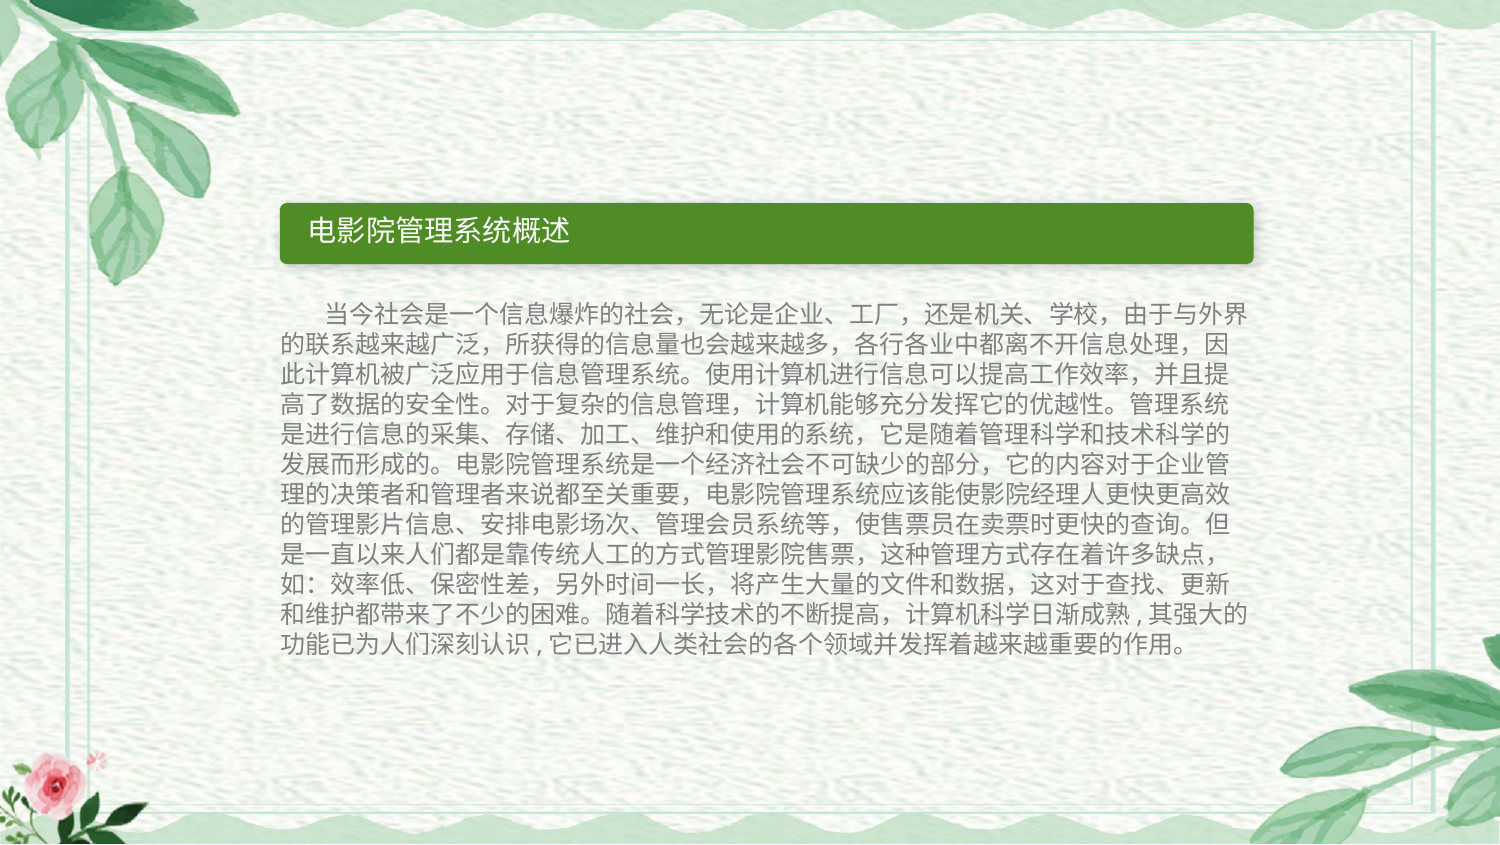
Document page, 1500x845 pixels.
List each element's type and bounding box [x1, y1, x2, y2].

text_box [265, 202, 1270, 671]
picture [0, 0, 1500, 844]
